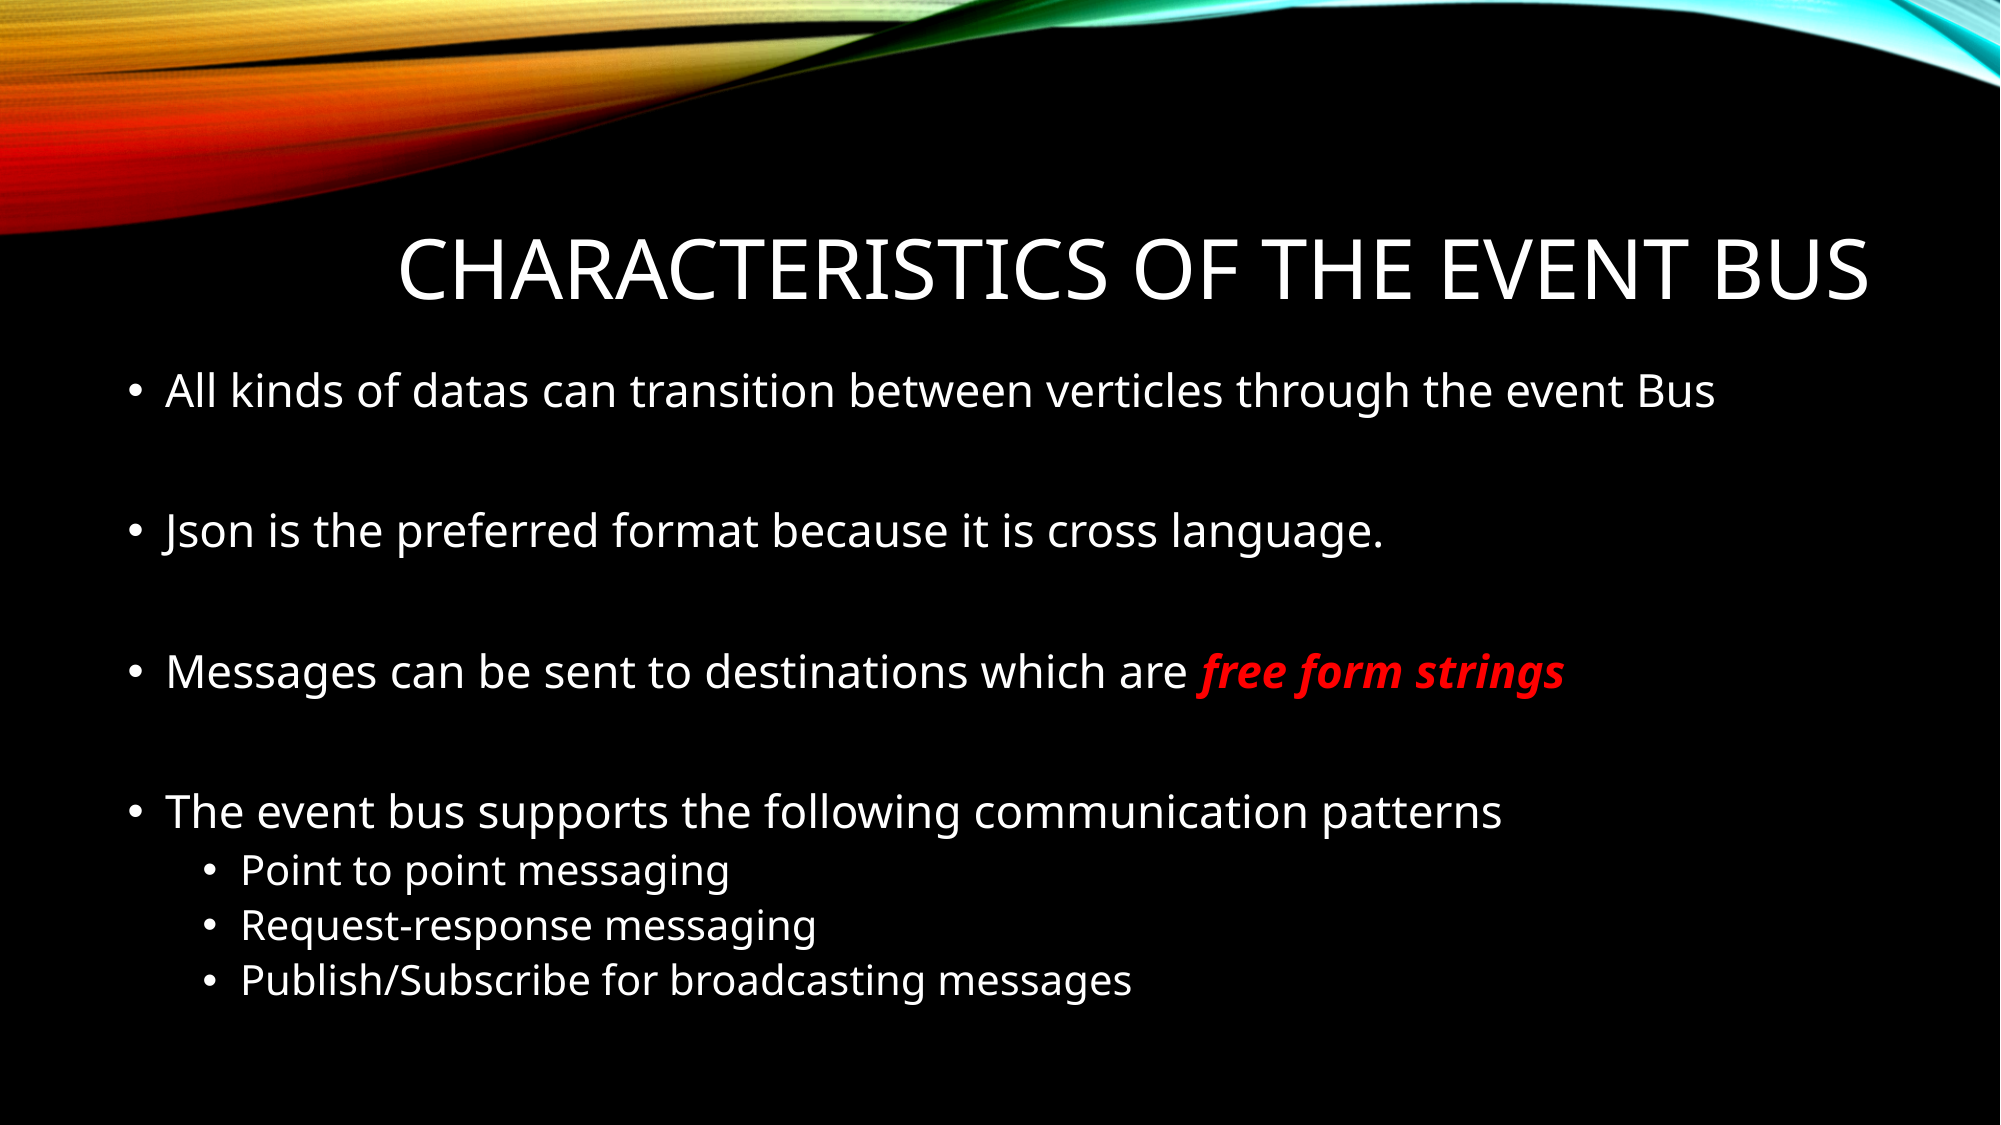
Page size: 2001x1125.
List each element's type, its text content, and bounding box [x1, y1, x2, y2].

picture [0, 0, 2000, 237]
list All kinds of datas can transition between verticles through the event Bus Json is the preferred format because it is cross language. Messages can be sent to destinations which are free form strings The event bus supports the following communication patterns Point to point messaging Request-response messaging Publish/Subscribe for broadcasting messages [112, 360, 1888, 1021]
title Characteristics of the event bus [112, 207, 1888, 338]
